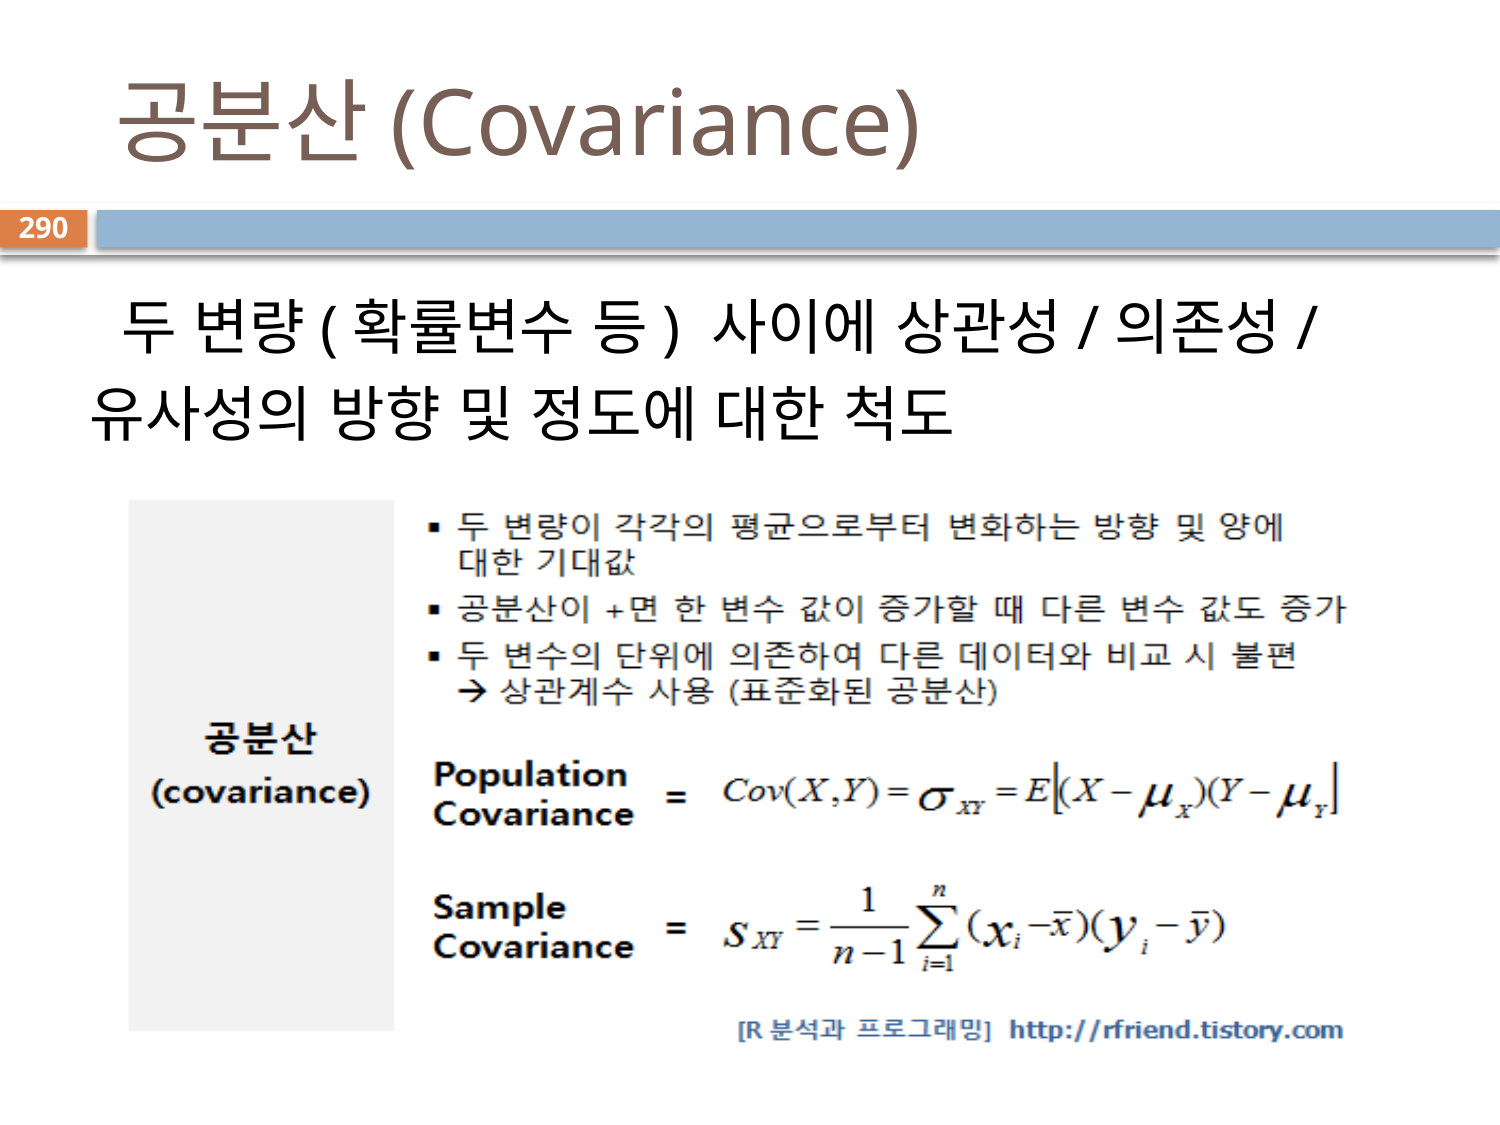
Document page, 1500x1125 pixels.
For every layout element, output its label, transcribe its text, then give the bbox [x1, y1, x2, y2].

slide_number 290 [0, 208, 88, 249]
list 두 변량(확률변수 등) 사이에 상관성/의존성/유사성의 방향 및 정도에 대한 척도 [75, 267, 1425, 468]
title 공분산(Covariance) [100, 37, 1438, 200]
picture [111, 482, 1389, 1050]
